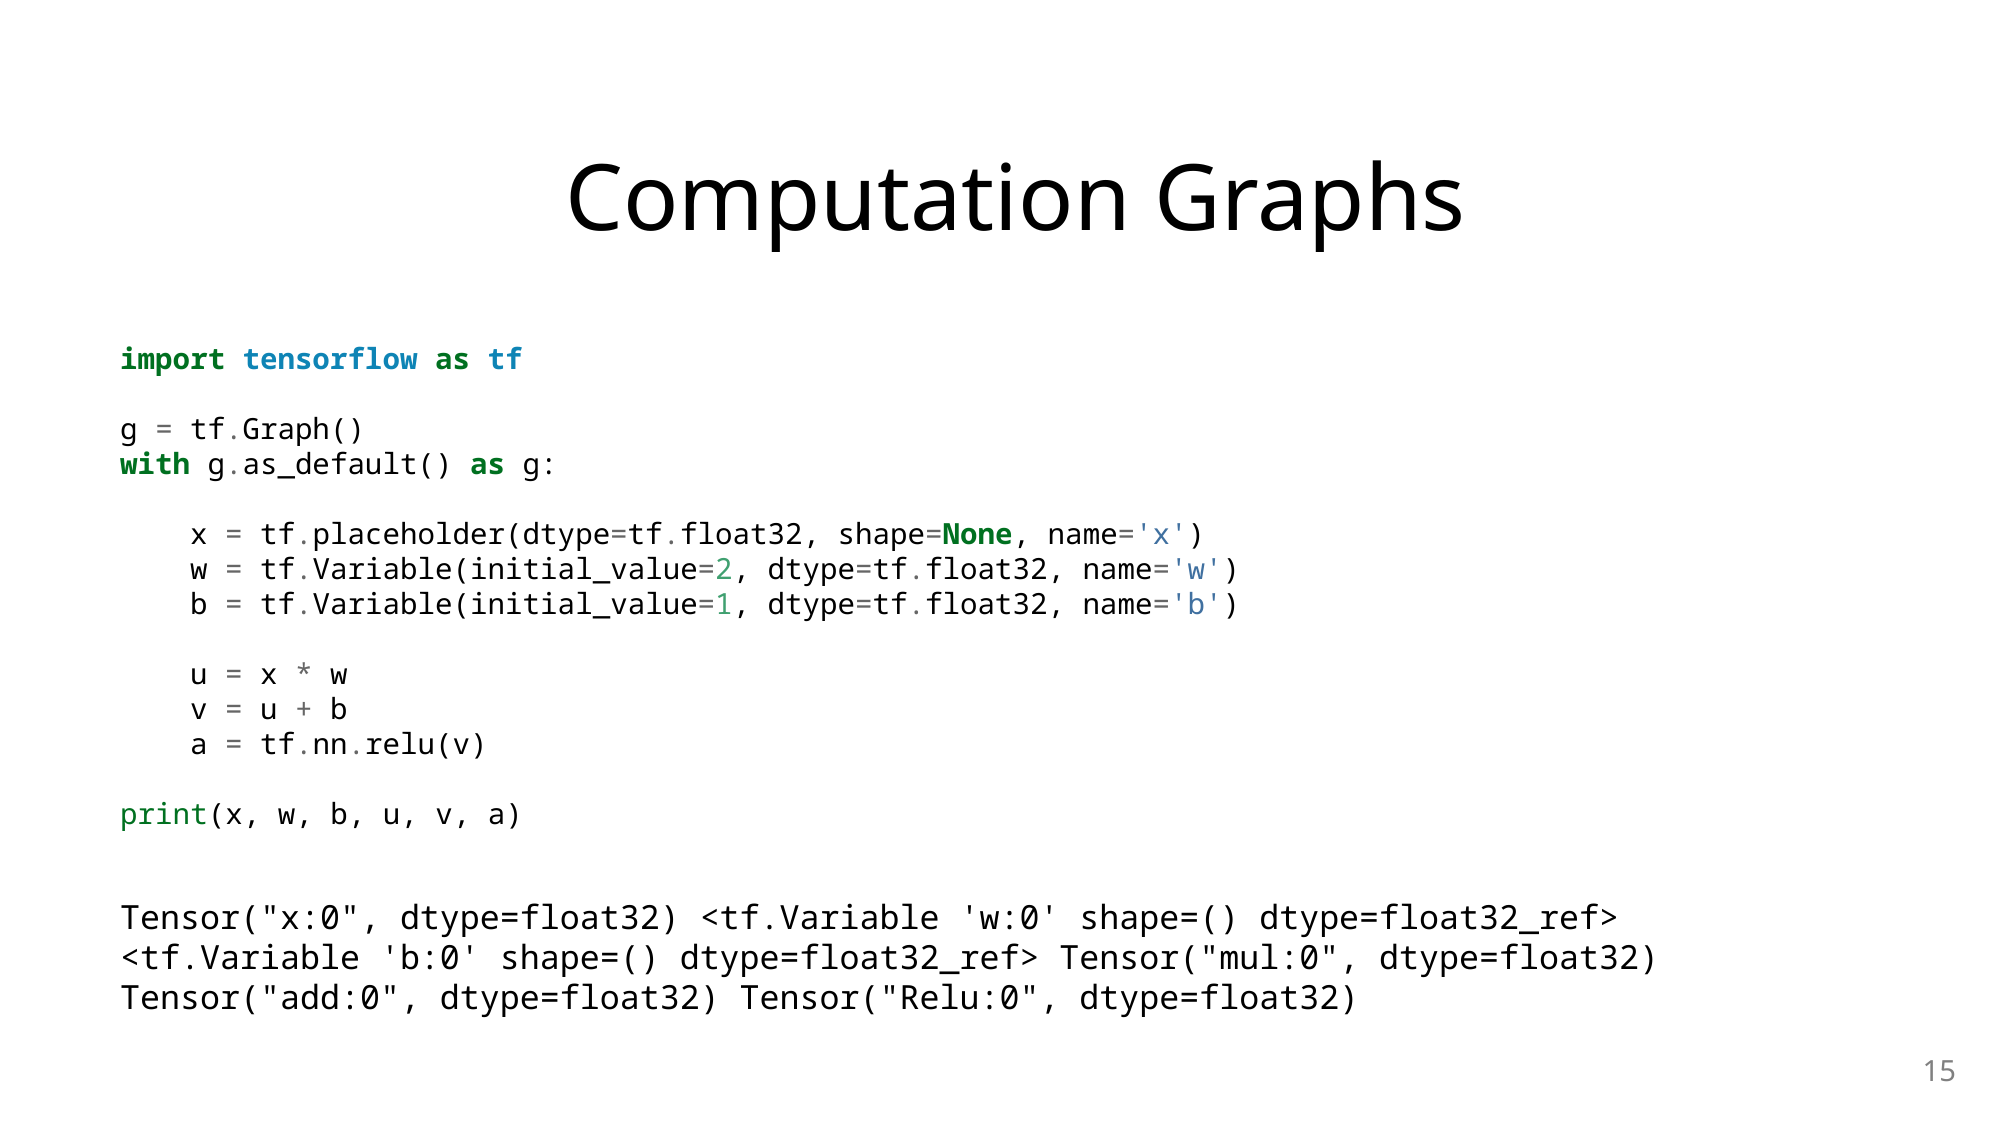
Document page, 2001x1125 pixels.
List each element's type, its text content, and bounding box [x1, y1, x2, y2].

text_box Tensor("x:0", dtype=float32) <tf.Variable 'w:0' shape=() dtype=float32_ref> <tf.Variable 'b:0' shape=() dtype=float32_ref> Tensor("mul:0", dtype=float32) Tensor("add:0", dtype=float32) Tensor("Relu:0", dtype=float32) [105, 889, 1767, 1024]
text_box Computation Graphs [59, 100, 1973, 288]
slide_number 15 [1874, 1042, 1972, 1103]
text_box import tensorflow as tf g = tf.Graph() with g.as_default() as g: x = tf.placeholder(dtype=tf.float32, shape=None, name='x') w = tf.Variable(initial_value=2, dtype=tf.float32, name='w') b = tf.Variable(initial_value=1, dtype=tf.float32, name='b') u = x * w v = u + b a = tf.nn.relu(v) print(x, w, b, u, v, a) [105, 333, 1770, 838]
